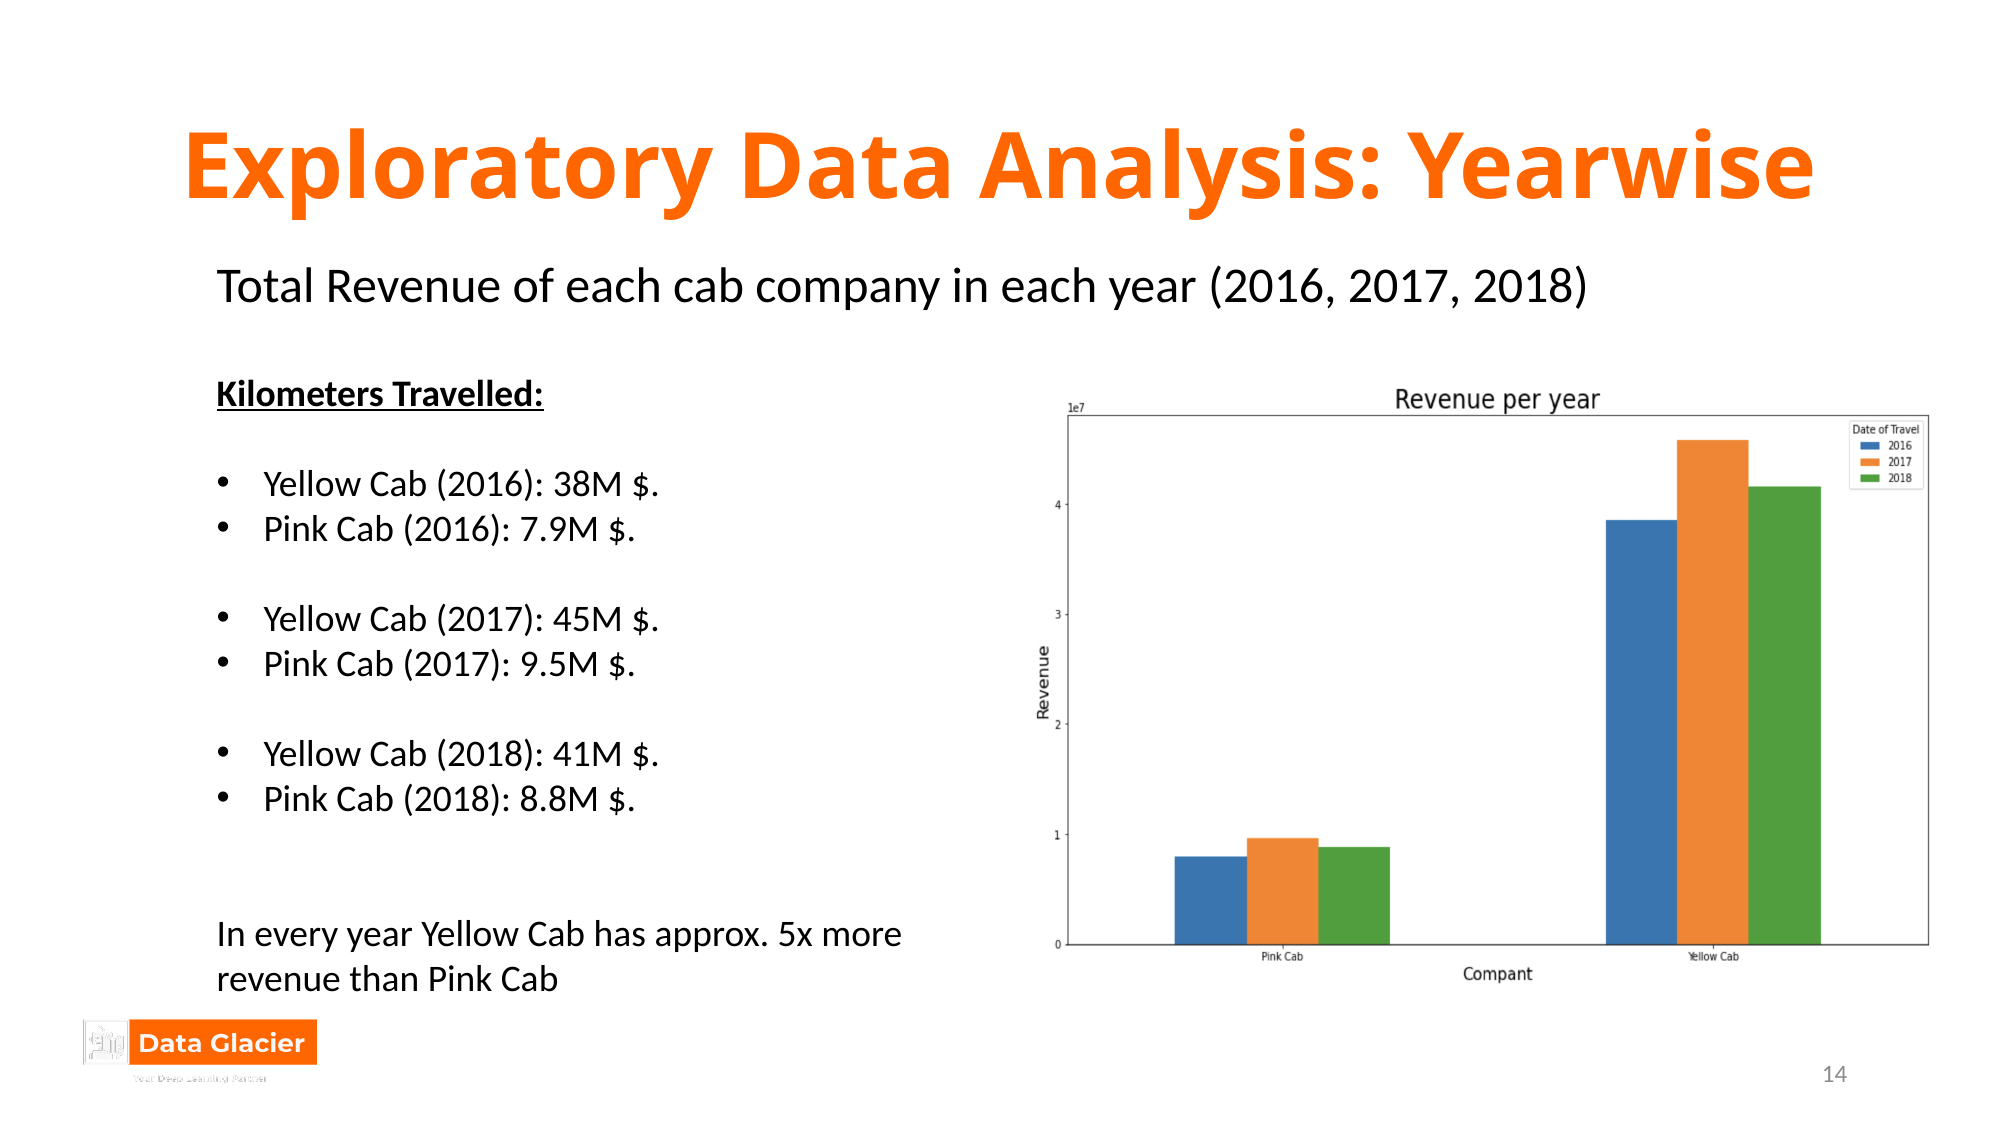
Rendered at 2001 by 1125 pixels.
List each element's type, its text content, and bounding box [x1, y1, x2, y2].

text_box Kilometers Travelled: Yellow Cab (2016): 38M $. Pink Cab (2016): 7.9M $. Yellow Cab (2017): 45M $. Pink Cab (2017): 9.5M $. Yellow Cab (2018): 41M $. Pink Cab (2018): 8.8M $. In every year Yellow Cab has approx. 5x more revenue than Pink Cab [201, 361, 988, 1007]
slide_number 14 [1412, 1042, 1863, 1103]
picture [1026, 378, 1957, 997]
title Exploratory Data Analysis: Yearwise [137, 59, 1863, 278]
text_box Total Revenue of each cab company in each year (2016, 2017, 2018) [201, 245, 1798, 321]
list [81, 932, 319, 1125]
